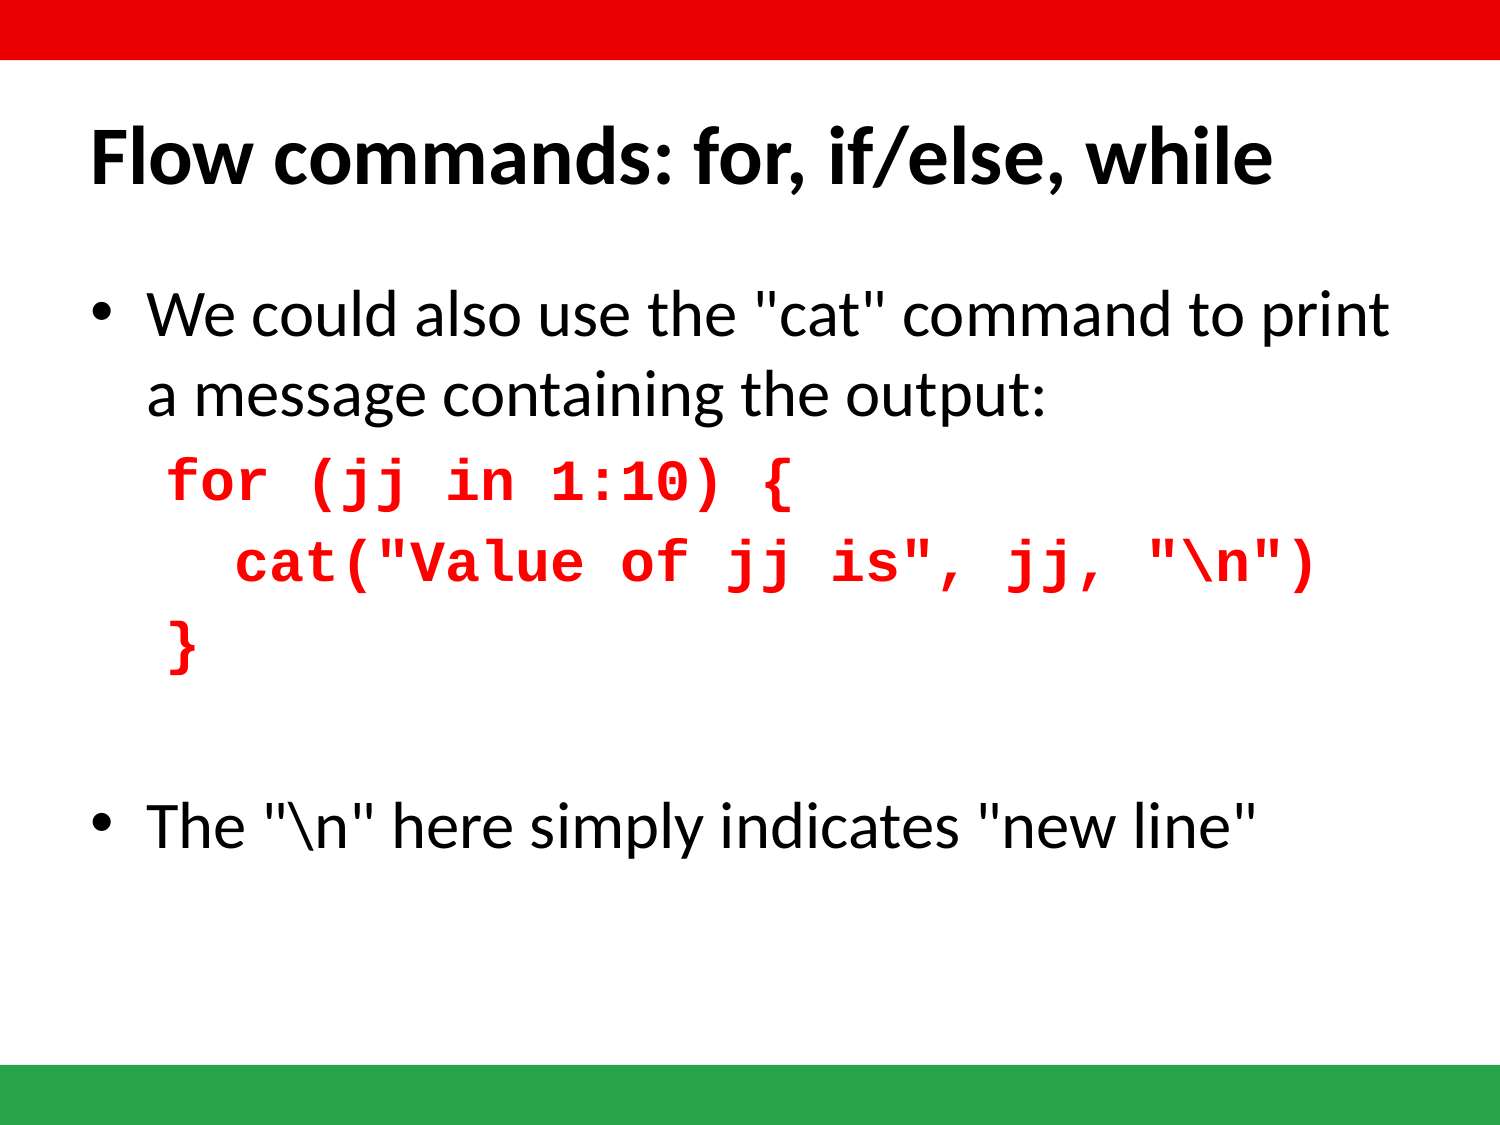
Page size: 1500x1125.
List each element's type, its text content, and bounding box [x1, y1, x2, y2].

list We could also use the "cat" command to print a message containing the output: for (jj in 1:10) { cat("Value of jj is", jj, "\n") } The "\n" here simply indicates "new line" [74, 262, 1424, 1000]
text_box Flow commands: for, if/else, while [75, 70, 1388, 233]
